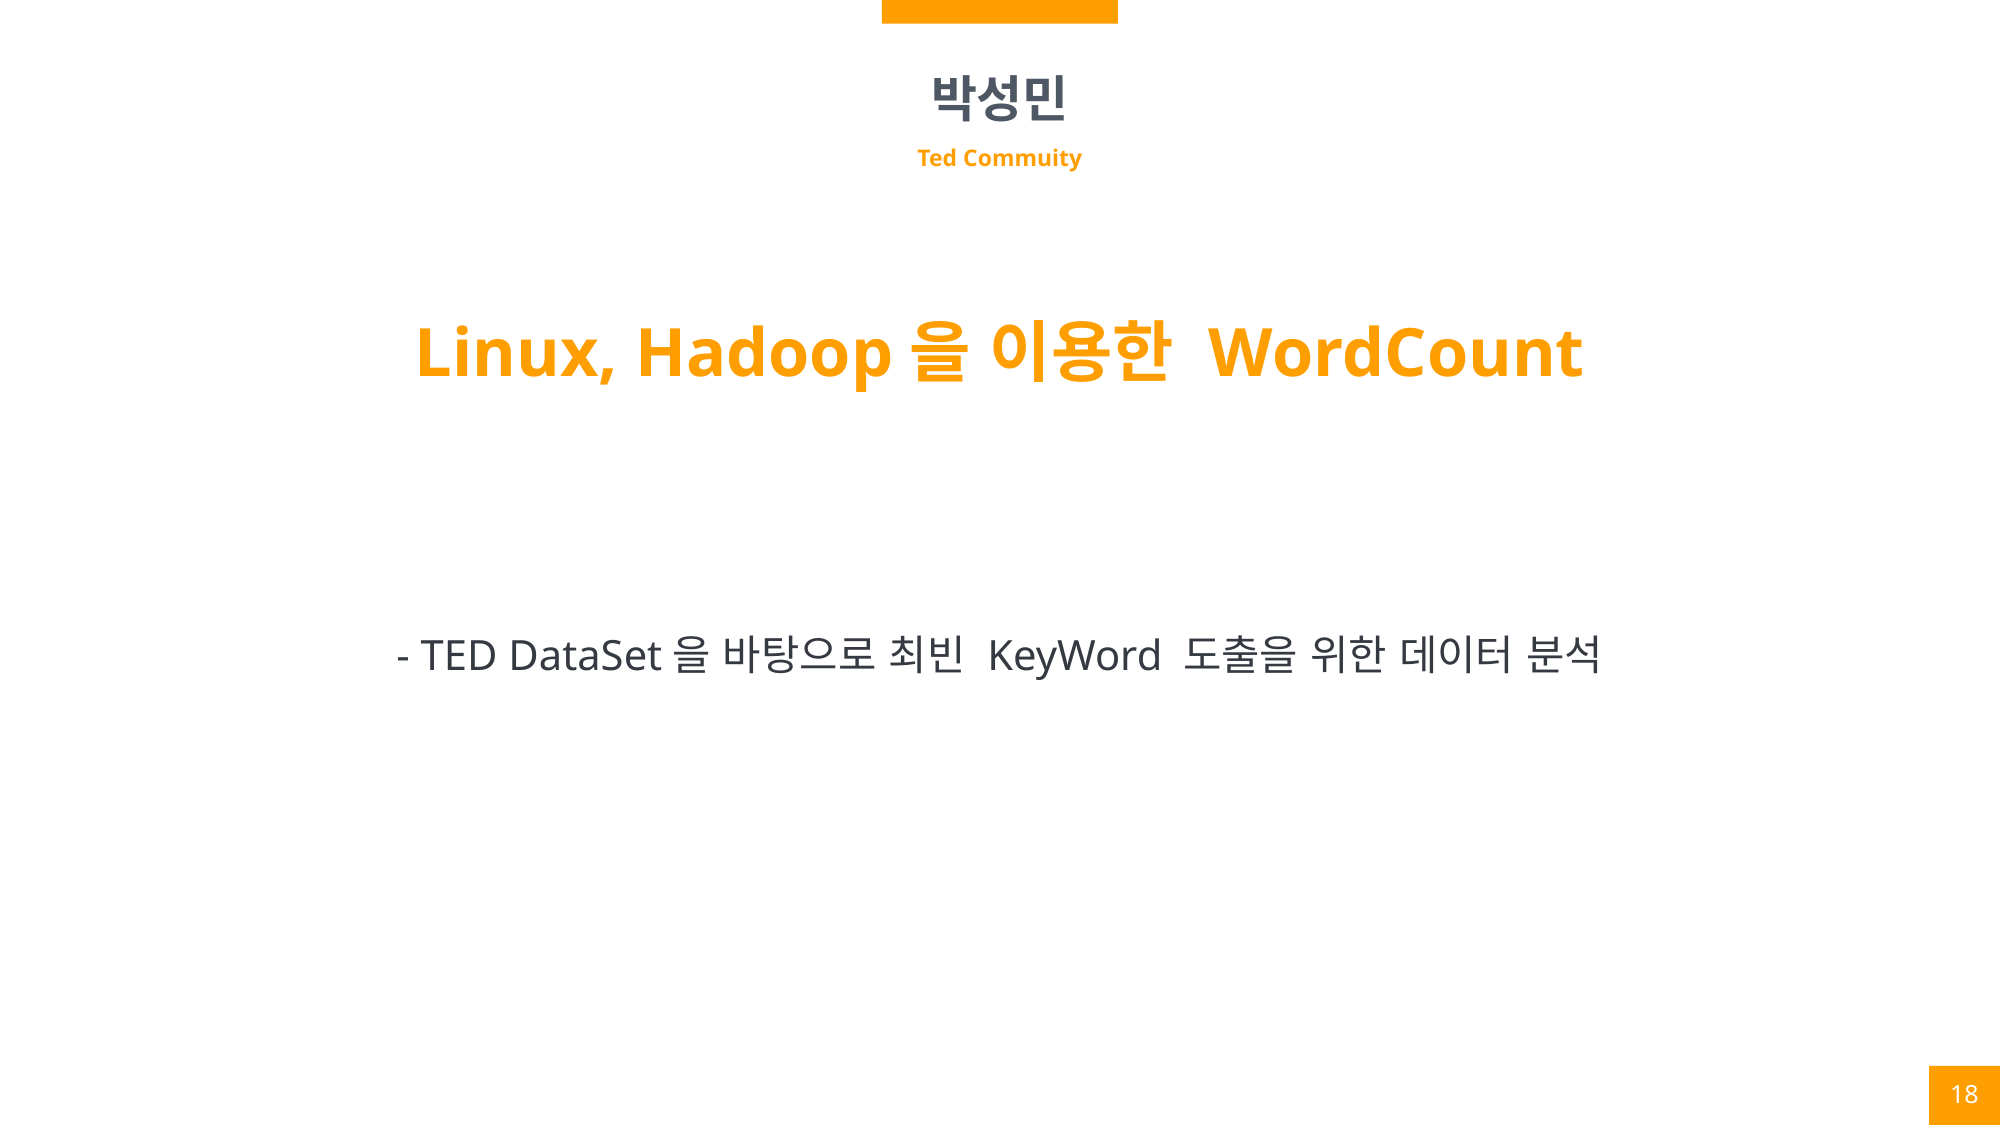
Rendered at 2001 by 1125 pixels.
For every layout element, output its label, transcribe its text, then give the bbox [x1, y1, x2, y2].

text_box Linux, Hadoop을 이용한 WordCount [400, 302, 1600, 397]
text_box Ted Commuity [902, 136, 1098, 179]
text_box 박성민 [916, 60, 1084, 136]
text_box - TED DataSet을 바탕으로 최빈 KeyWord 도출을 위한 데이터 분석 [210, 596, 1790, 687]
slide_number 18 [1926, 1065, 2000, 1125]
text_box [881, 0, 1119, 25]
